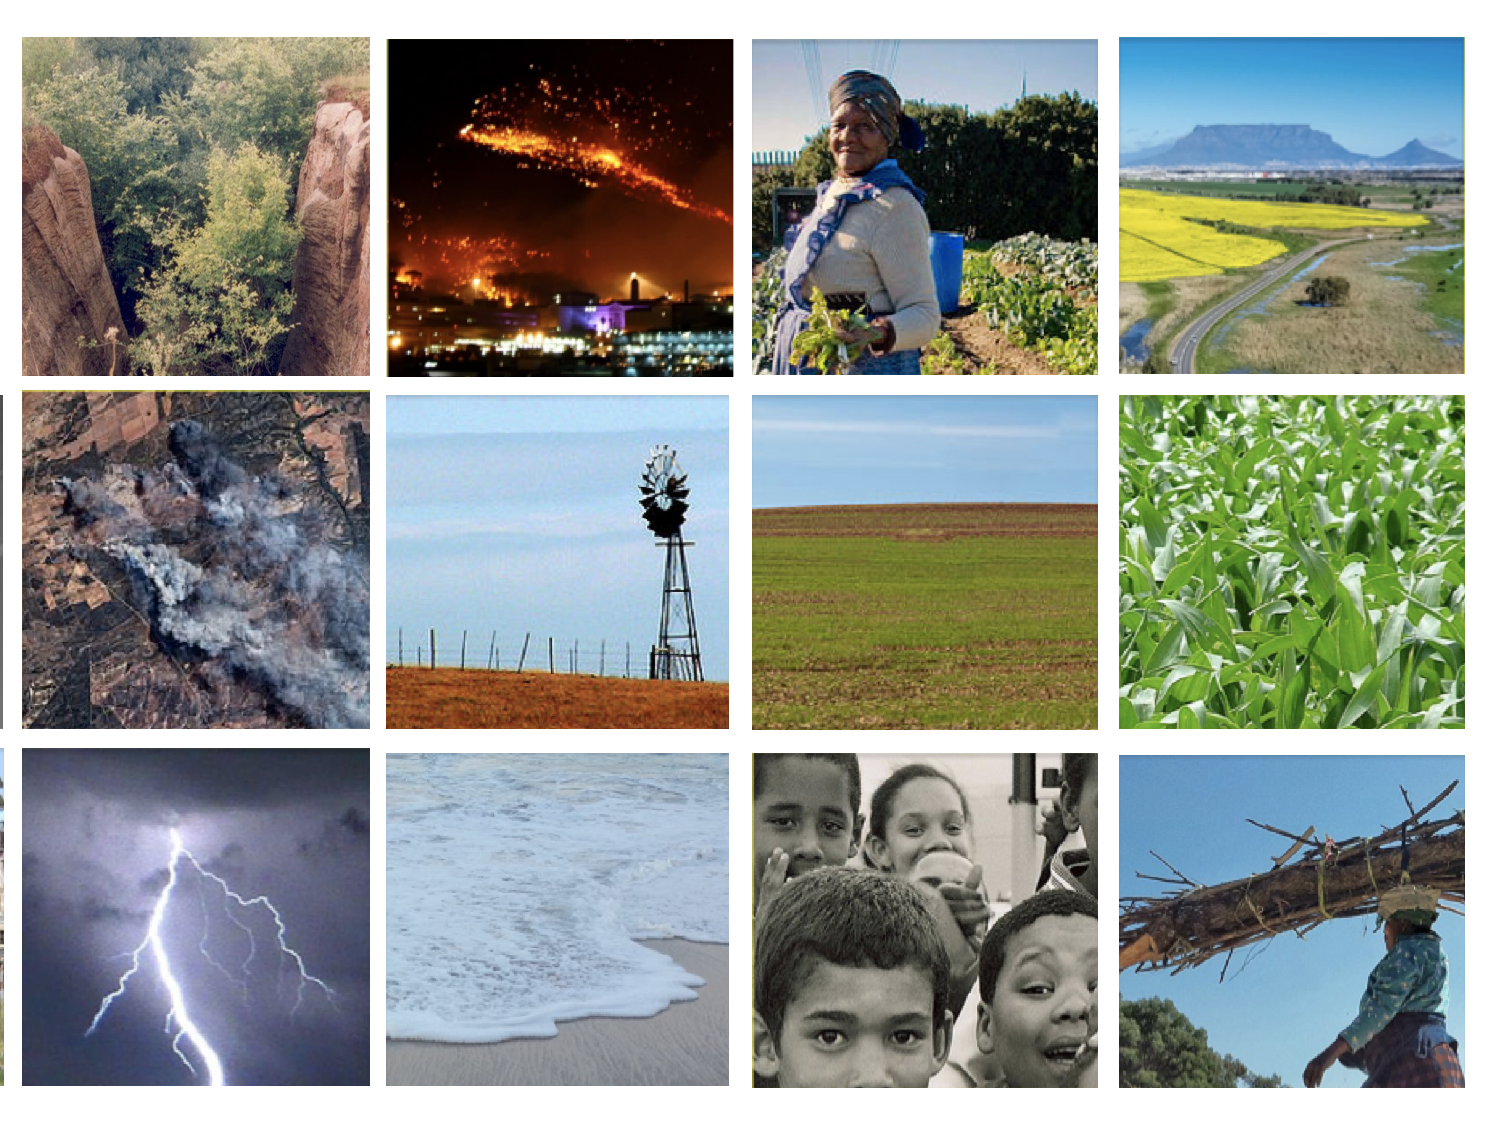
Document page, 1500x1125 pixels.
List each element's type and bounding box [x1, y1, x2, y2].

picture [1118, 37, 1465, 374]
picture [22, 390, 370, 729]
picture [1118, 395, 1465, 729]
picture [22, 747, 370, 1086]
picture [1118, 754, 1465, 1088]
picture [386, 753, 729, 1086]
picture [751, 395, 1098, 731]
picture [751, 38, 1098, 376]
picture [386, 395, 729, 729]
picture [751, 753, 1098, 1088]
picture [22, 37, 370, 376]
picture [386, 38, 734, 377]
picture [0, 747, 4, 1086]
